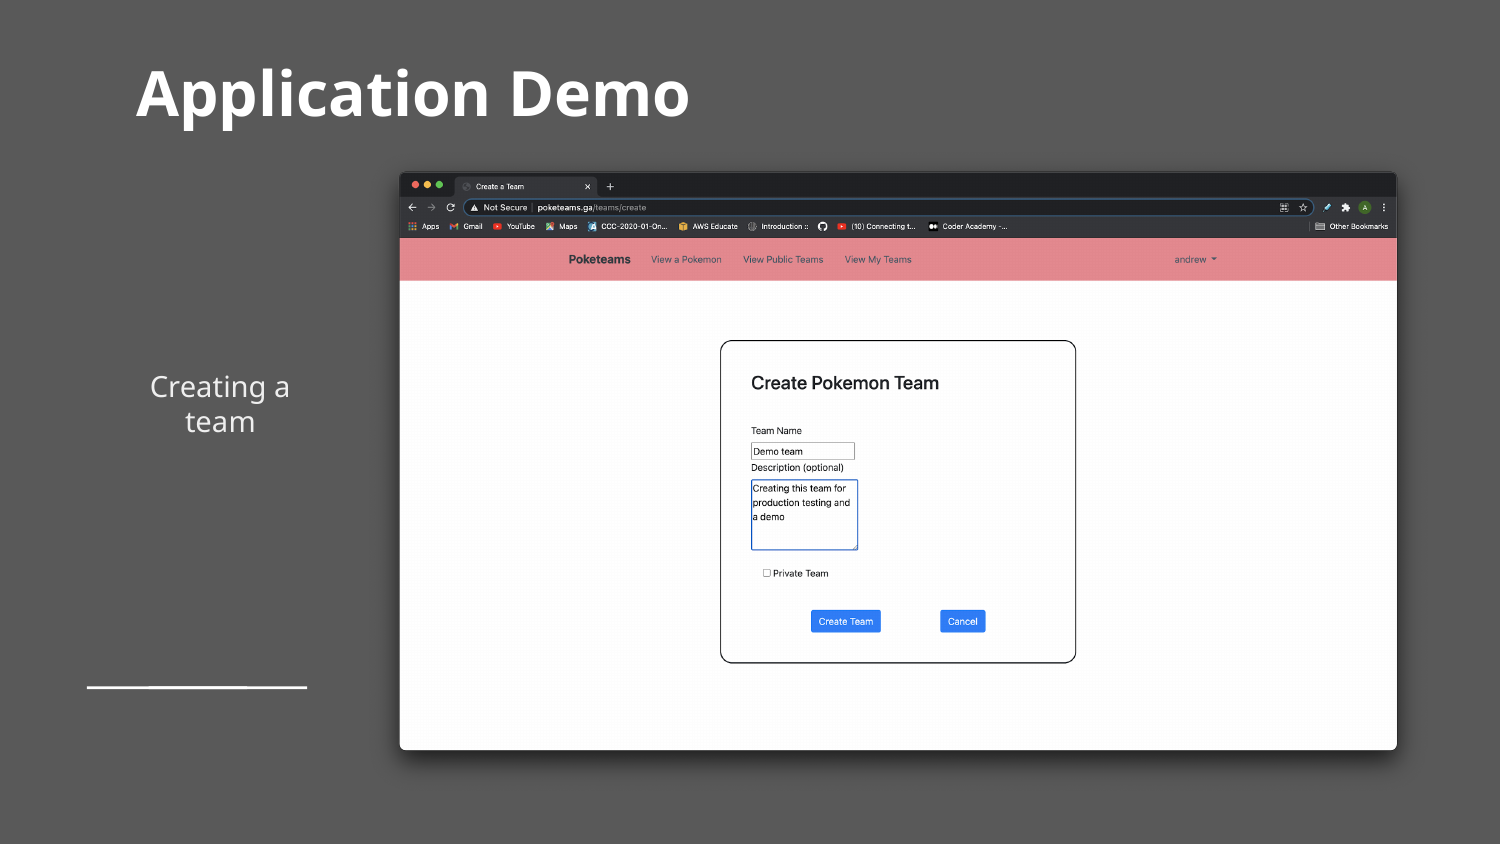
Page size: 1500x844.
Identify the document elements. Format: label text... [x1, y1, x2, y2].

picture [366, 149, 1430, 794]
text_box Creating a team [99, 353, 342, 454]
title Application Demo [121, 39, 1273, 150]
